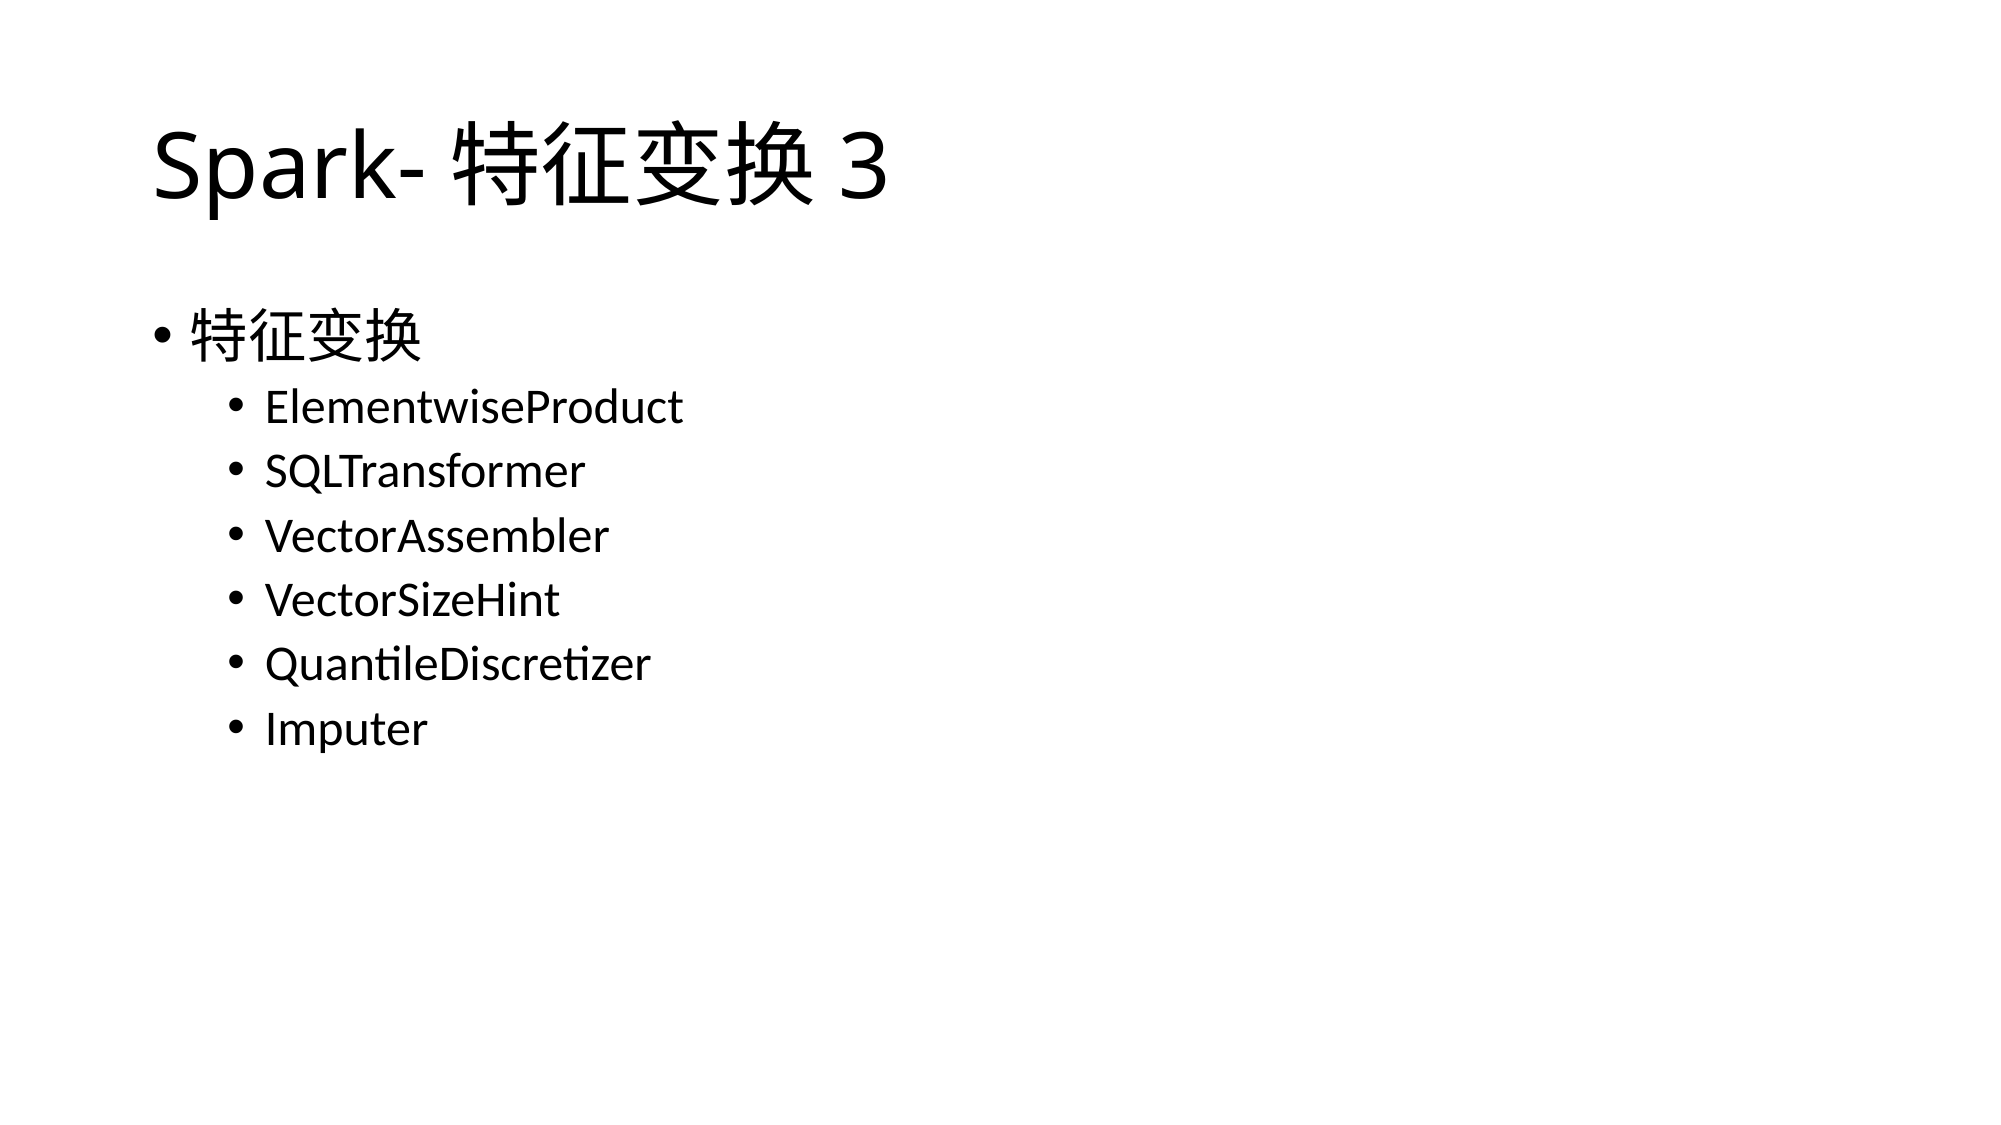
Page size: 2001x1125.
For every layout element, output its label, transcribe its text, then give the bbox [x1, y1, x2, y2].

title Spark-特征变换3 [137, 59, 1863, 278]
list 特征变换 ElementwiseProduct SQLTransformer VectorAssembler VectorSizeHint QuantileDiscretizer Imputer [137, 299, 1863, 1014]
